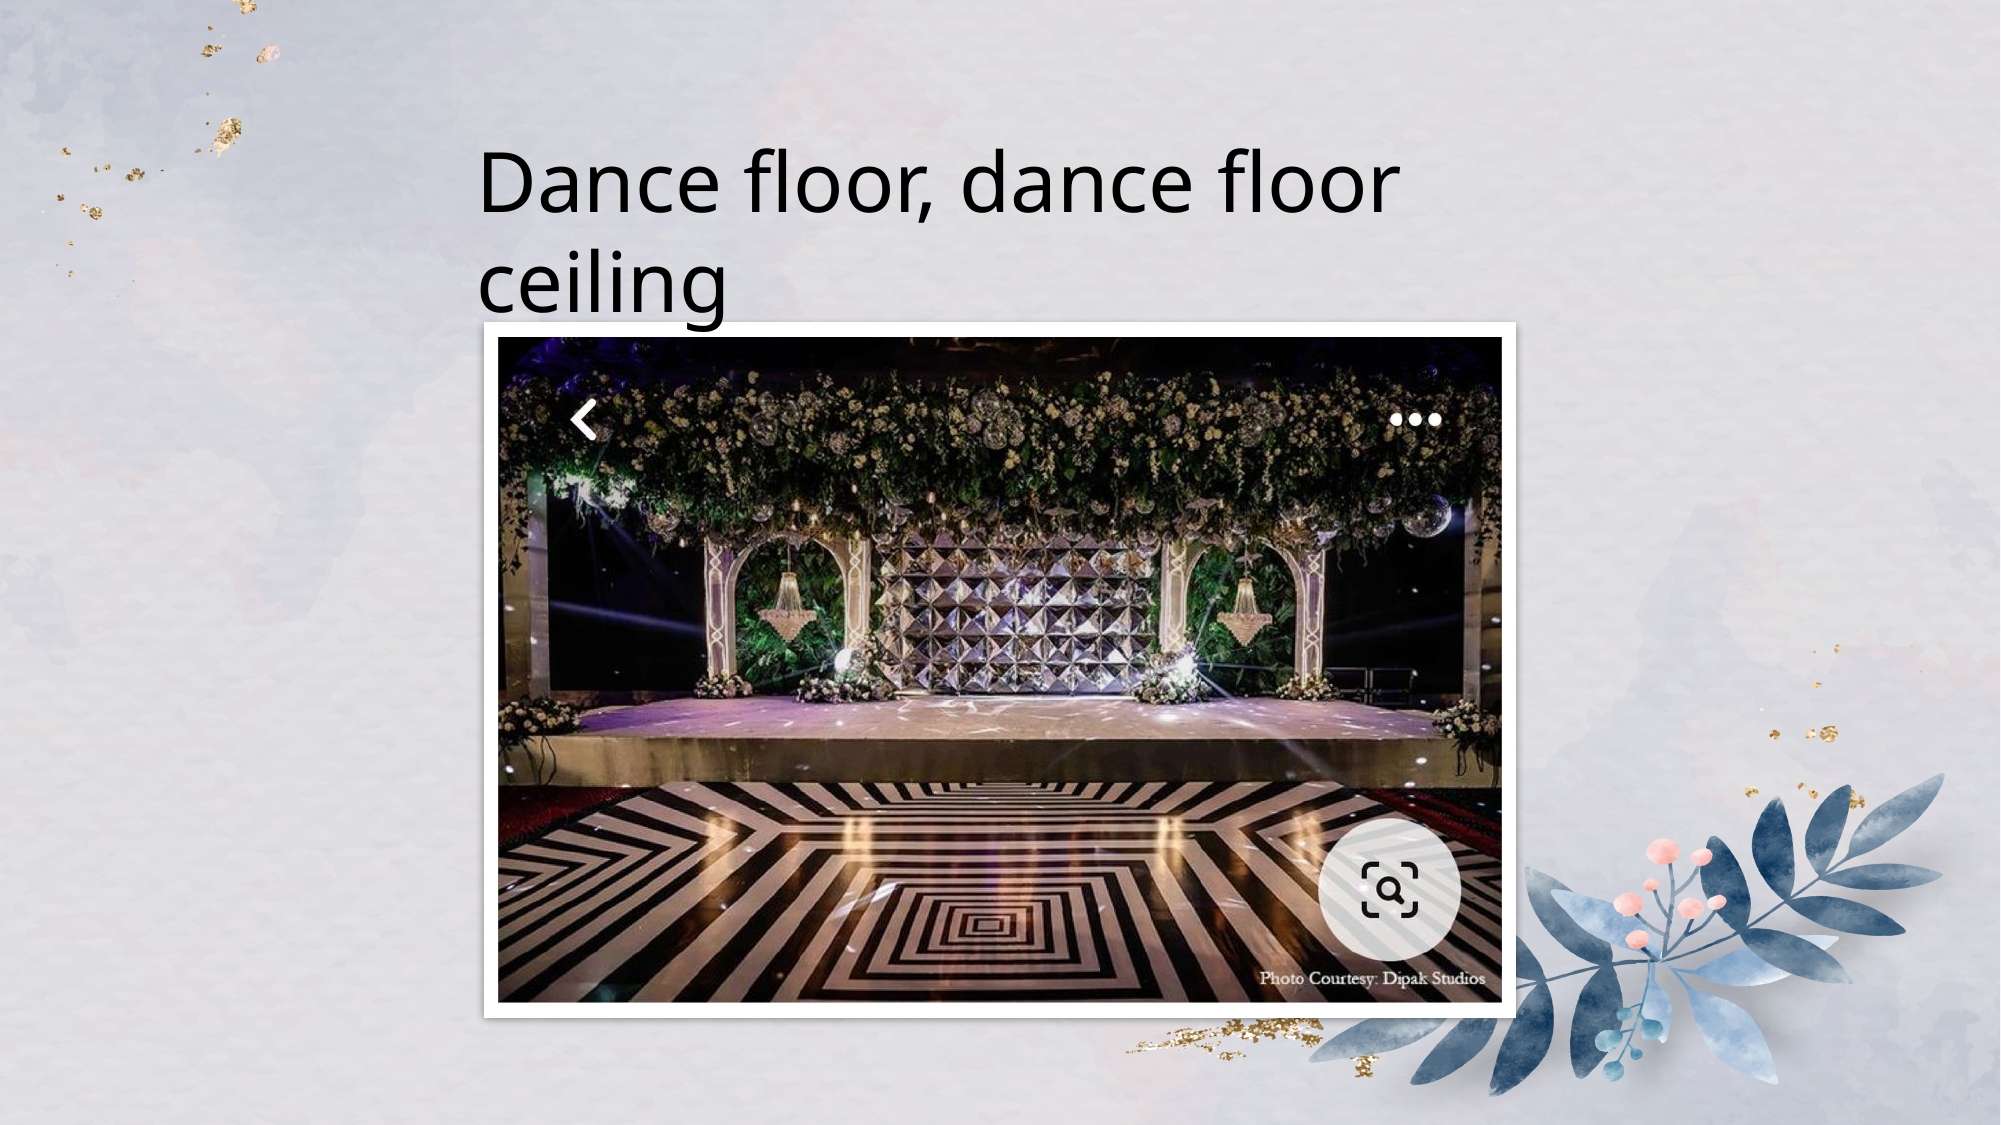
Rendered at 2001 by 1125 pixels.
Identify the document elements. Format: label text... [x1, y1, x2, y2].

picture [0, 0, 2001, 1125]
text_box Dance floor, dance floor ceiling [461, 122, 1462, 337]
